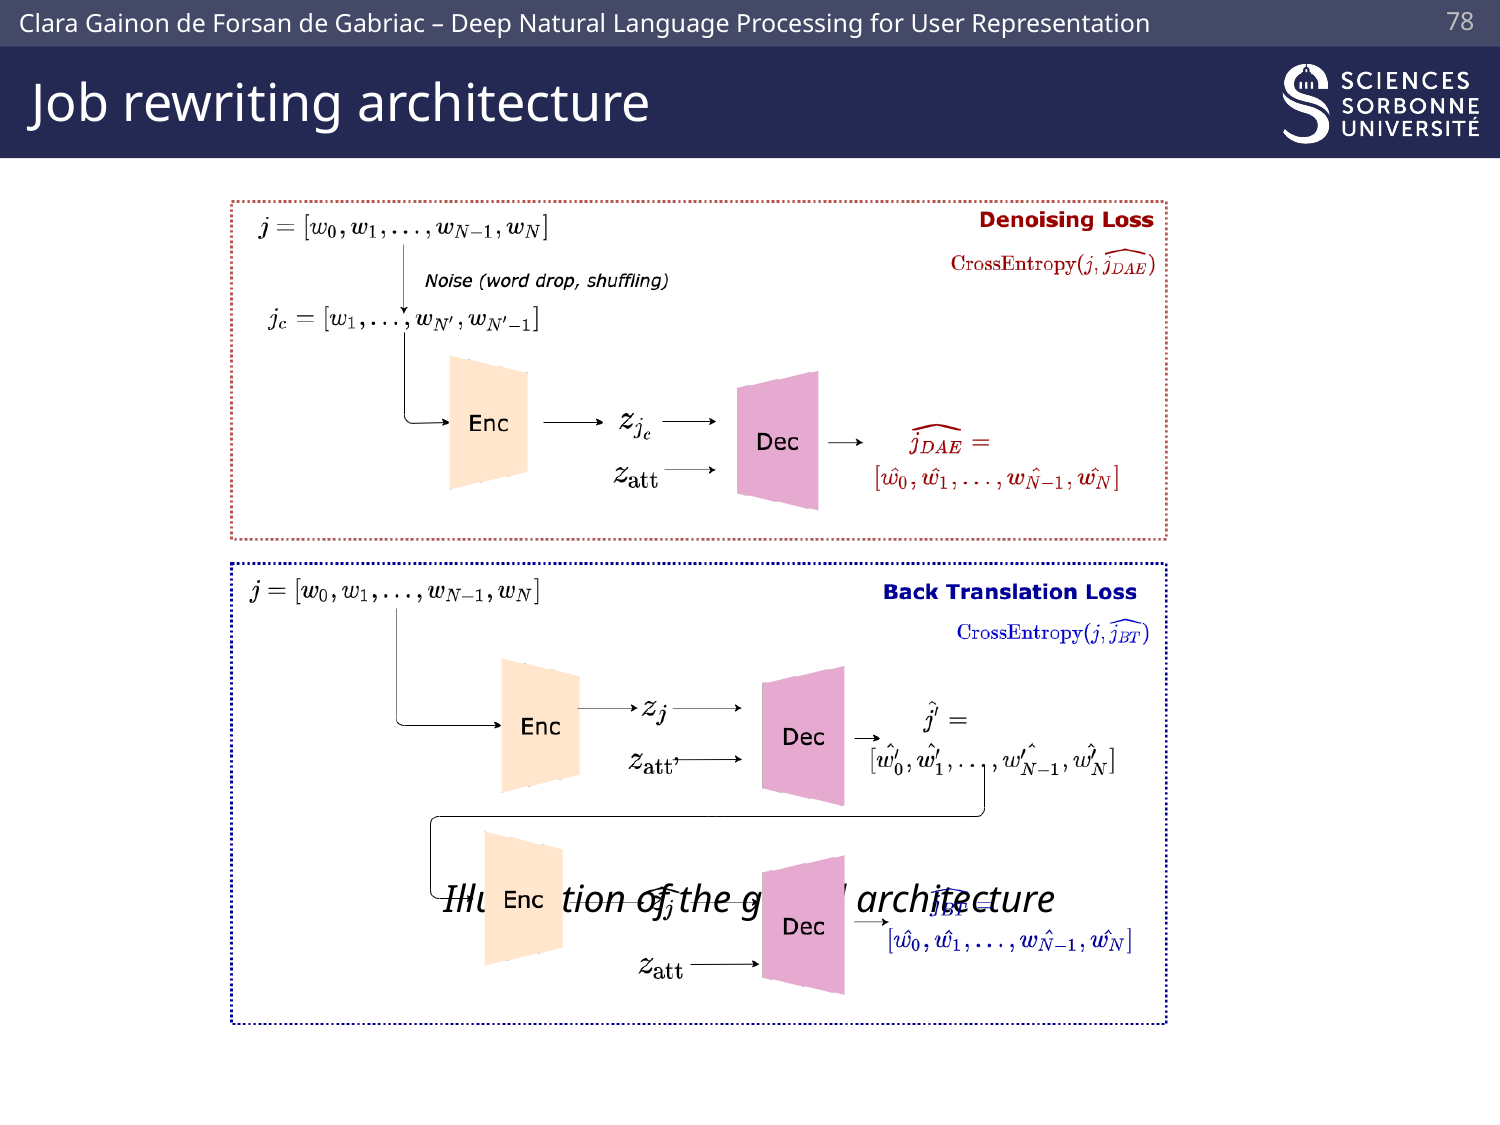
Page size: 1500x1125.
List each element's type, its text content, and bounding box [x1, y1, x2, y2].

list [230, 192, 1270, 1025]
title Job rewriting architecture [16, 48, 1266, 161]
slide_number 77 [1411, 0, 1490, 54]
